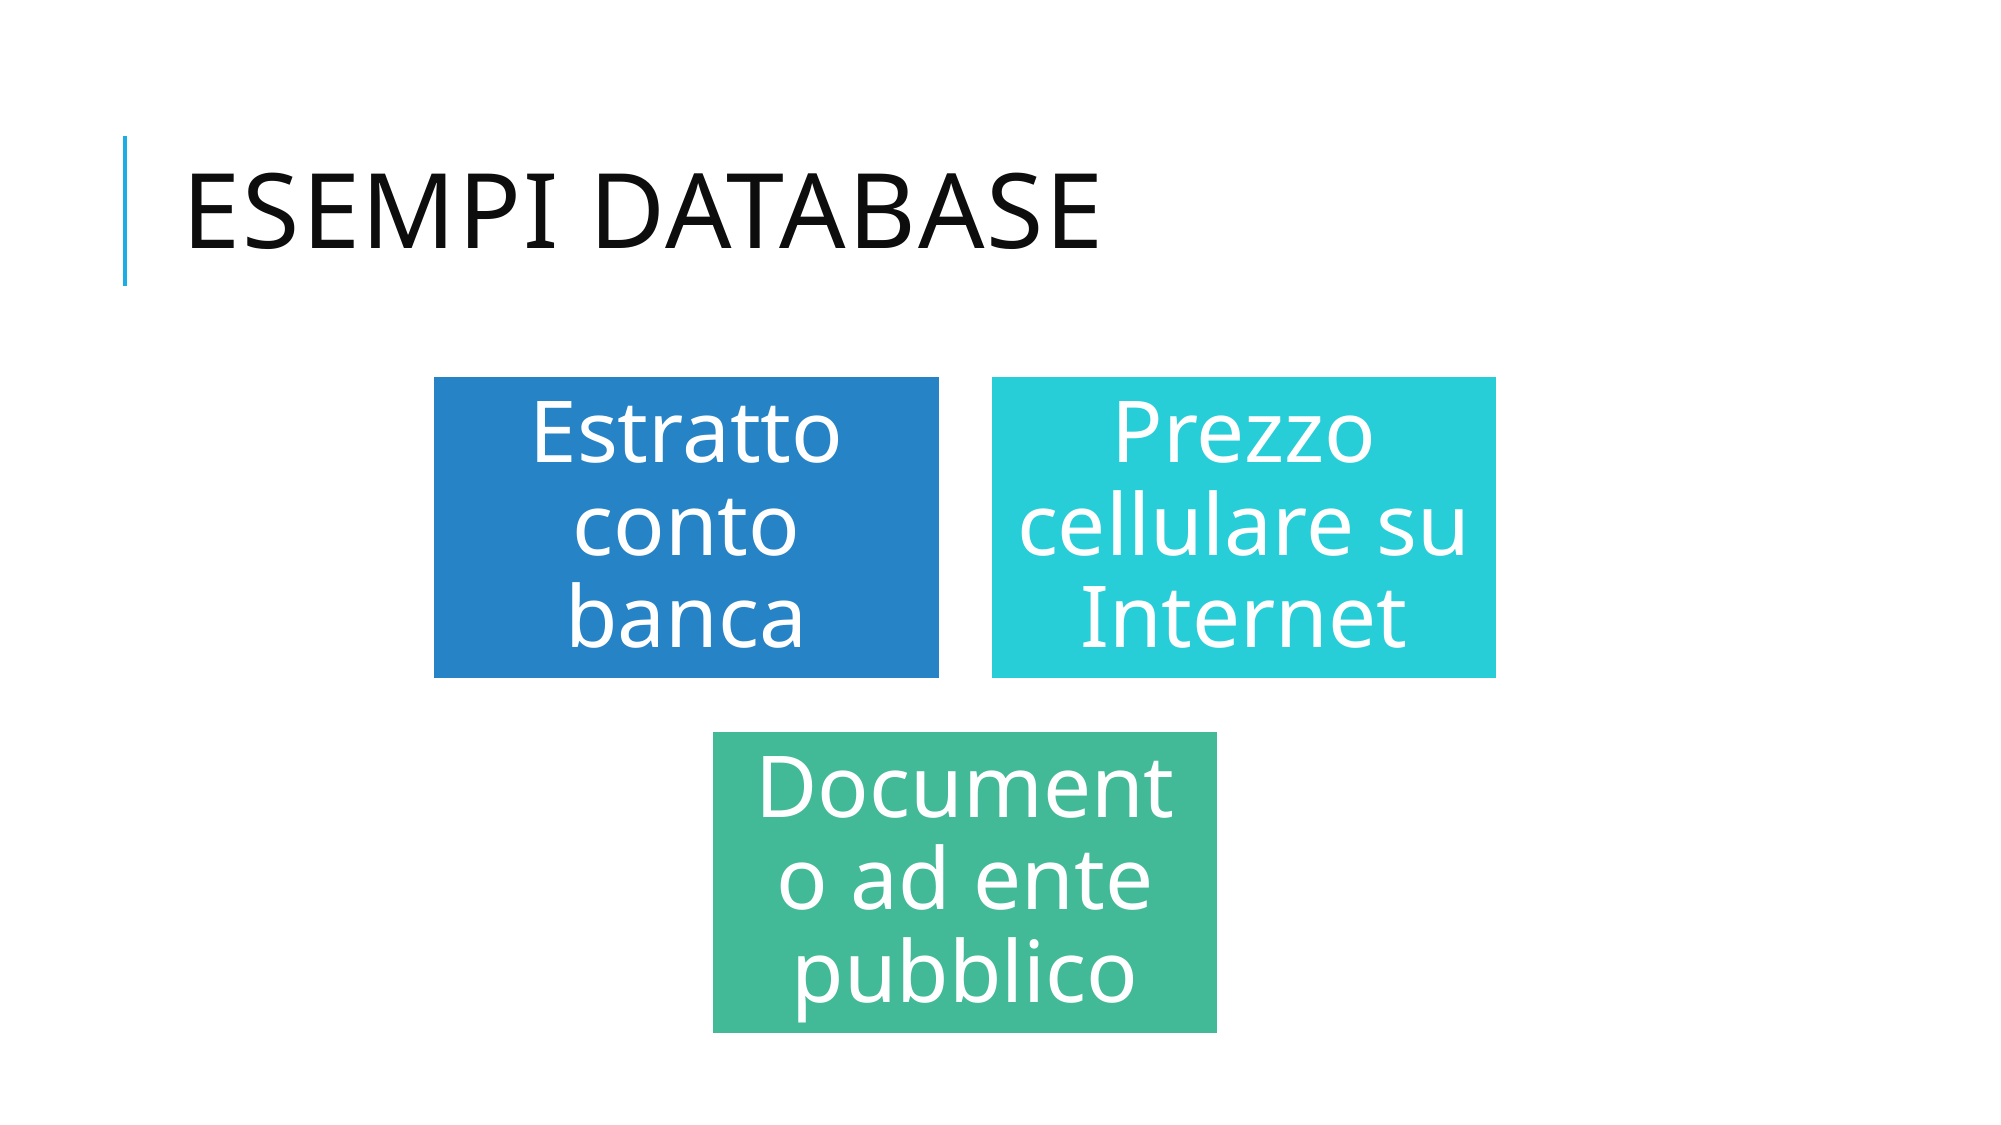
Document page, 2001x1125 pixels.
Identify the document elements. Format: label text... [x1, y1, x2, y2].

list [167, 374, 1763, 1036]
title Esempi database [168, 96, 1763, 342]
